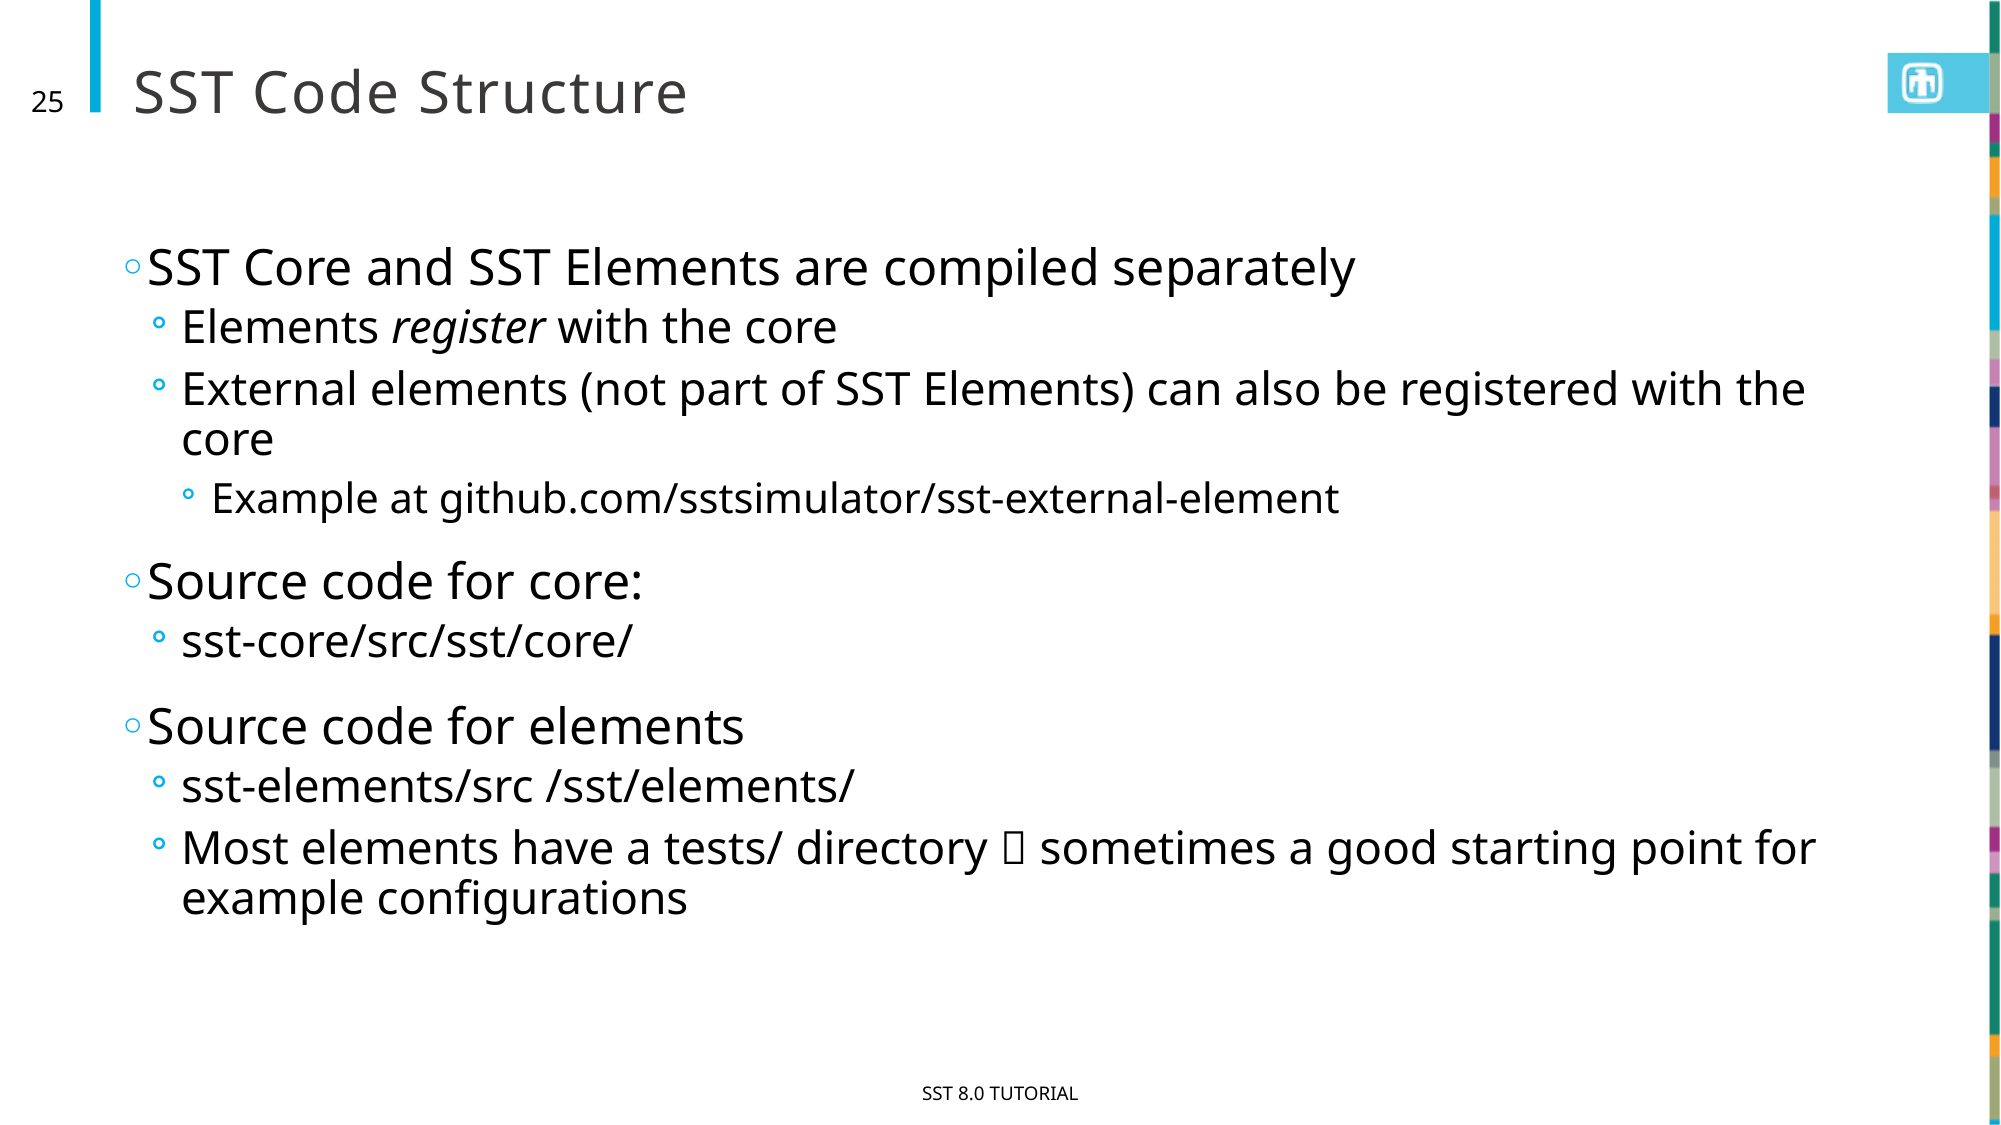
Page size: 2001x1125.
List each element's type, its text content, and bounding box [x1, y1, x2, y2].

slide_number 25 [10, 73, 80, 133]
footer SST 8.0 Tutorial [604, 1063, 1396, 1124]
picture [1901, 62, 1944, 104]
picture [1990, 1, 1999, 215]
list SST Core and SST Elements are compiled separately Elements register with the core External elements (not part of SST Elements) can also be registered with the core Example at github.com/sstsimulator/sst-external-element Source code for core: sst-core/src/sst/core/ Source code for elements sst-elements/src /sst/elements/ Most elements have a tests/ directory  sometimes a good starting point for example configurations [118, 234, 1888, 1000]
title SST Code Structure [118, 39, 1769, 133]
picture [1990, 330, 1999, 1120]
